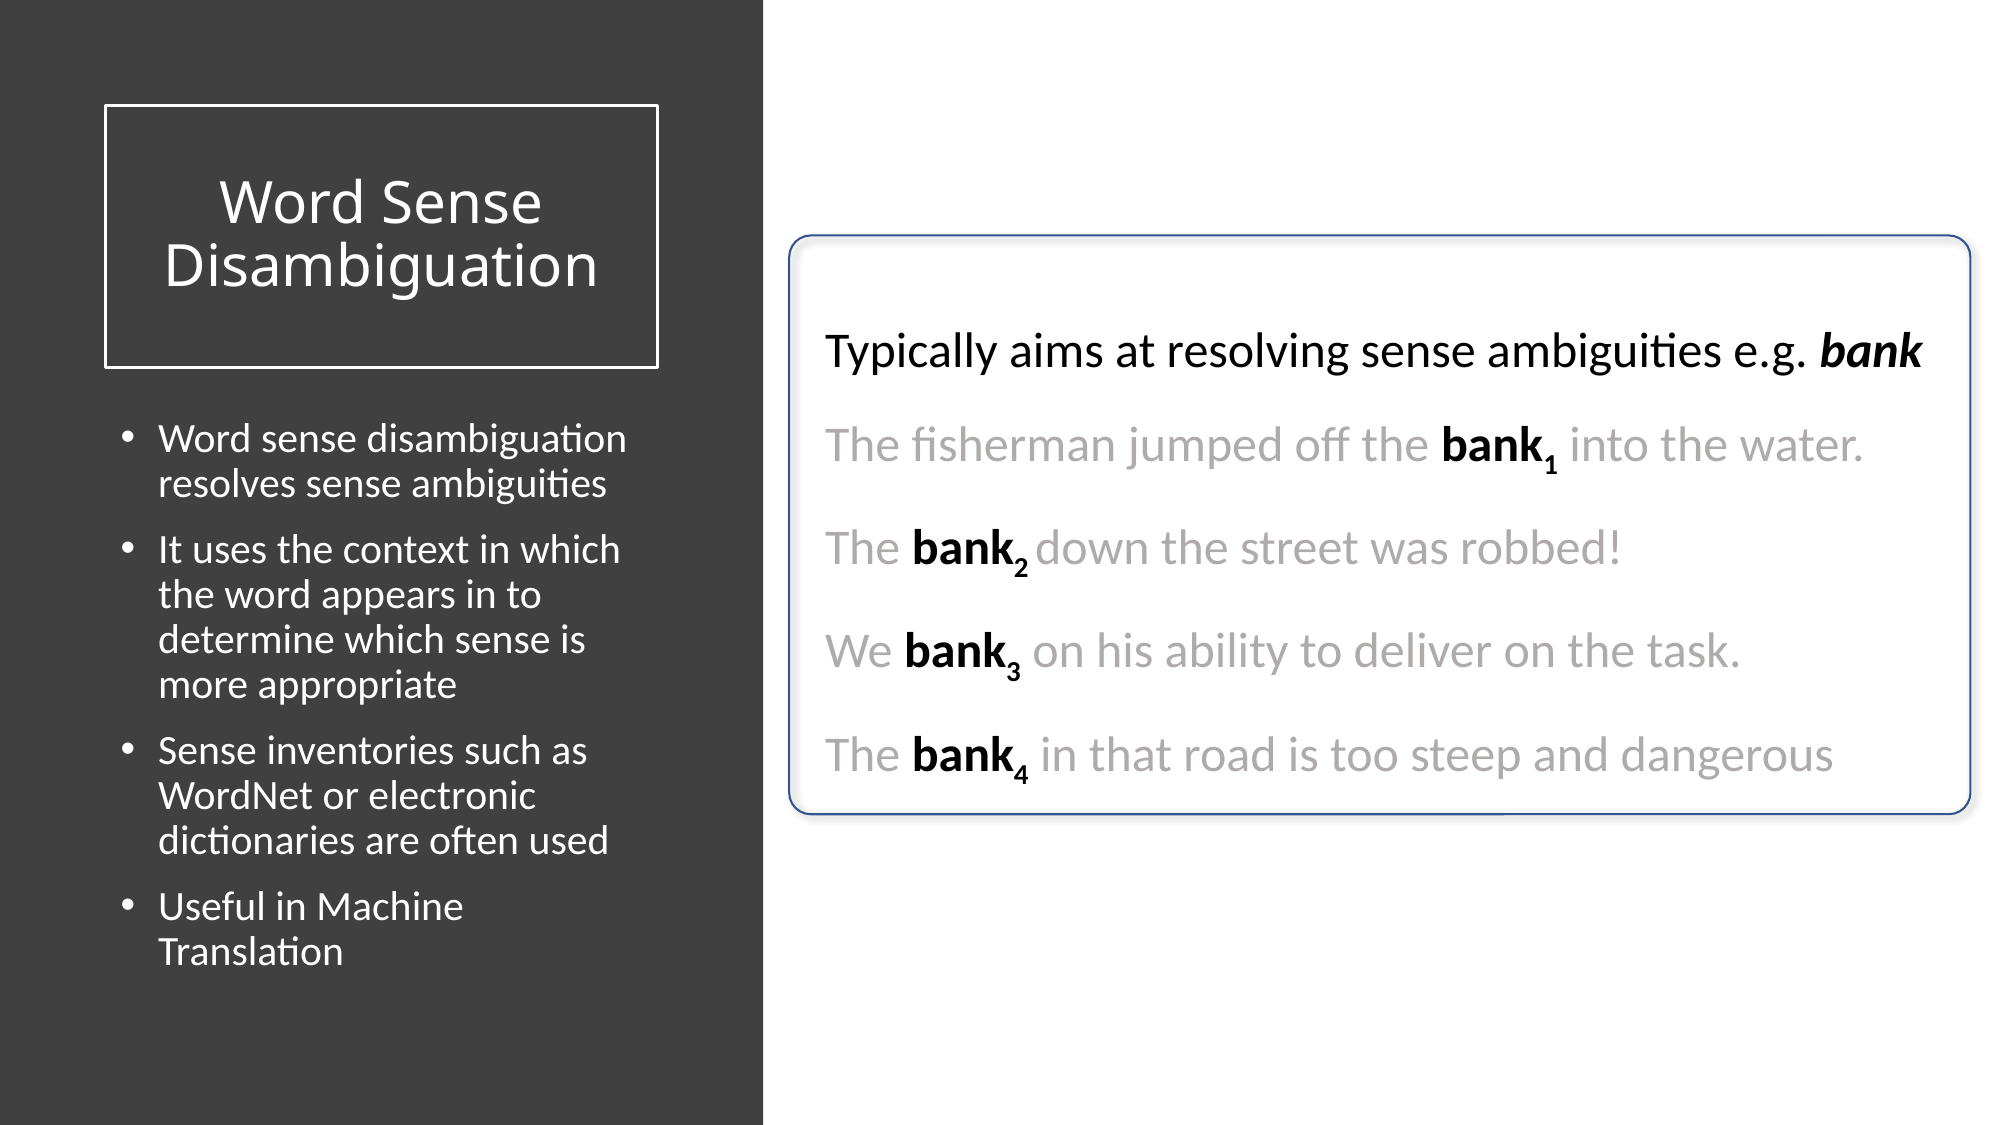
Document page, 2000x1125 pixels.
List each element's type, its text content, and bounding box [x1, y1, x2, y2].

list Word sense disambiguation resolves sense ambiguities It uses the context in which the word appears in to determine which sense is more appropriate Sense inventories such as WordNet or electronic dictionaries are often used Useful in Machine Translation [105, 408, 658, 994]
text_box [788, 234, 1972, 816]
title Word Sense Disambiguation [105, 105, 658, 368]
text_box [0, 0, 764, 1125]
text_box Typically aims at resolving sense ambiguities e.g. bank The fisherman jumped off the bank1 into the water. The bank2 down the street was robbed! We bank3 on his ability to deliver on the task. The bank4 in that road is too steep and dangerous [810, 309, 1950, 798]
